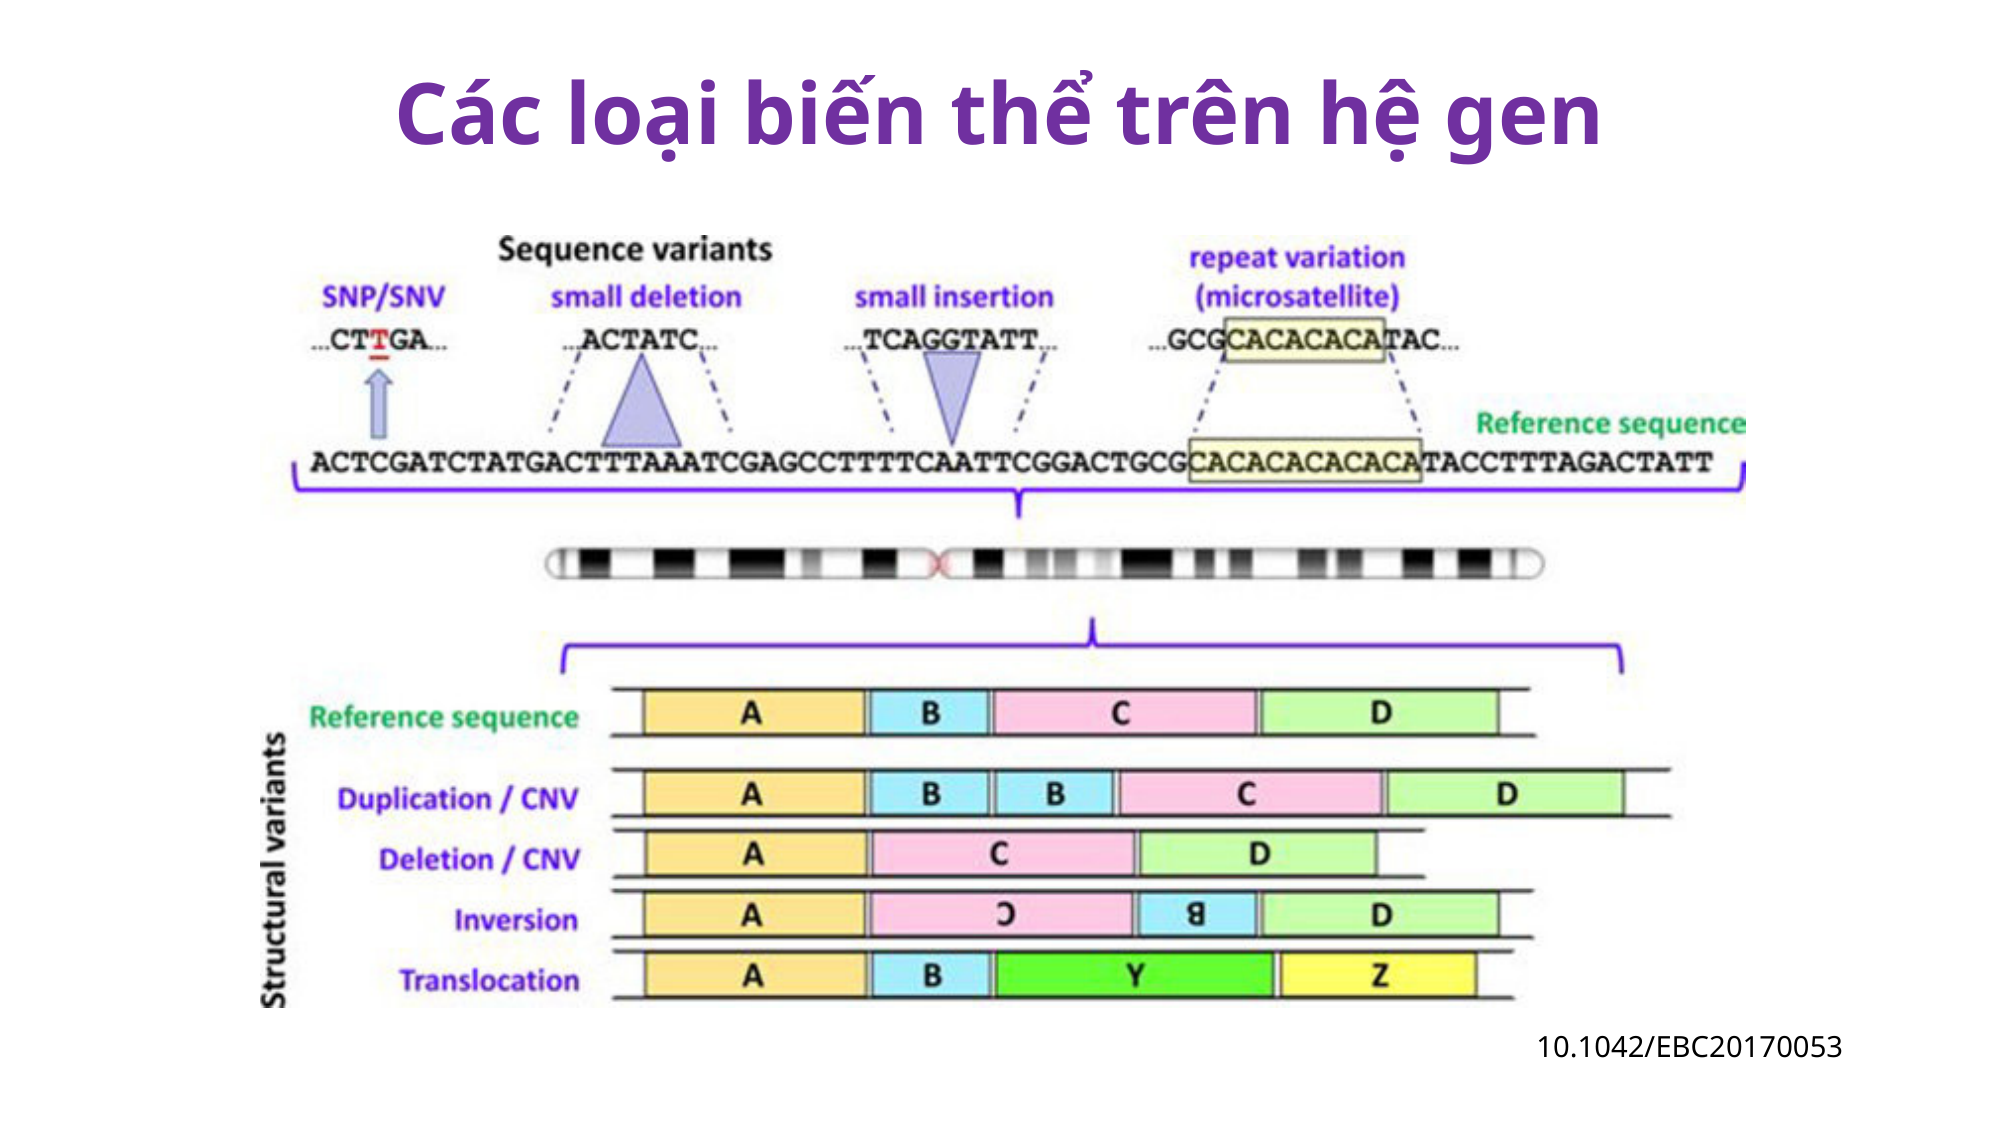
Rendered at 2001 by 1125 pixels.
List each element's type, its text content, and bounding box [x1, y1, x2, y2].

text_box Các loại biến thể trên hệ gen [137, 61, 1863, 171]
picture [260, 235, 1746, 1008]
text_box 10.1042/EBC20170053 [1514, 1020, 1976, 1071]
